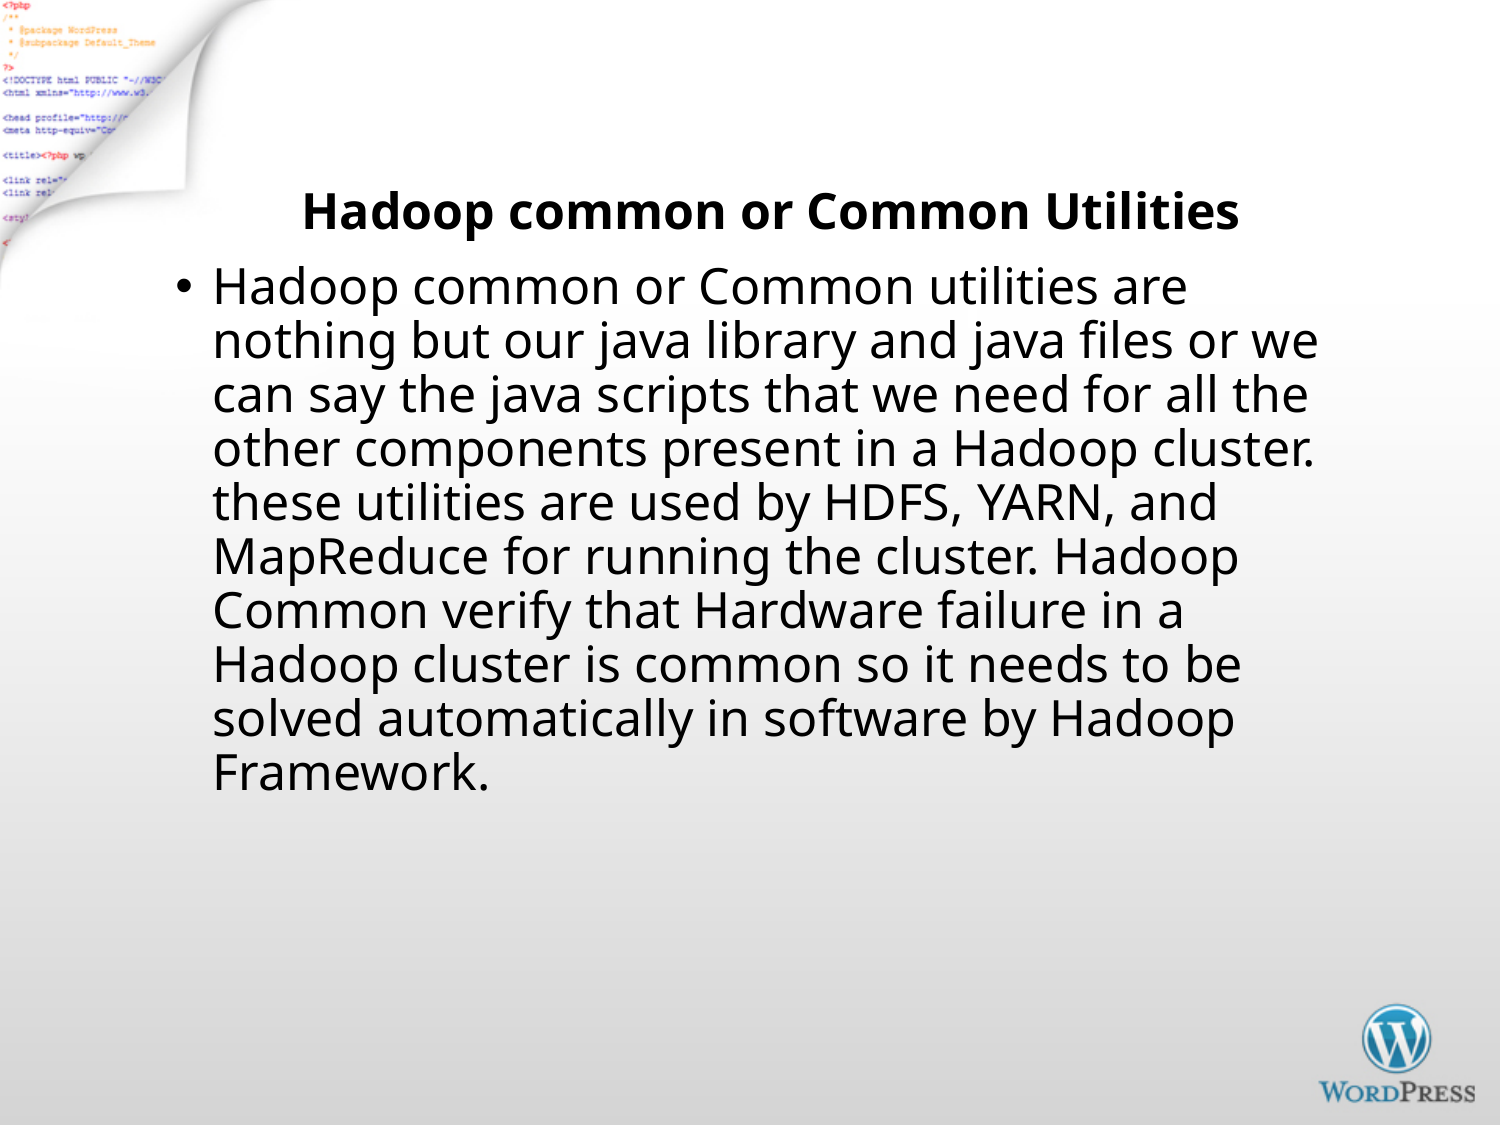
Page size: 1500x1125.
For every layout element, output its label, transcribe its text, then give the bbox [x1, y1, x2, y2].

picture [0, 0, 1500, 1125]
subtitle Hadoop common or Common Utilities Hadoop common or Common utilities are nothing but our java library and java files or we can say the java scripts that we need for all the other components present in a Hadoop cluster. these utilities are used by HDFS, YARN, and MapReduce for running the cluster. Hadoop Common verify that Hardware failure in a Hadoop cluster is common so it needs to be solved automatically in software by Hadoop Framework. [175, 169, 1368, 893]
